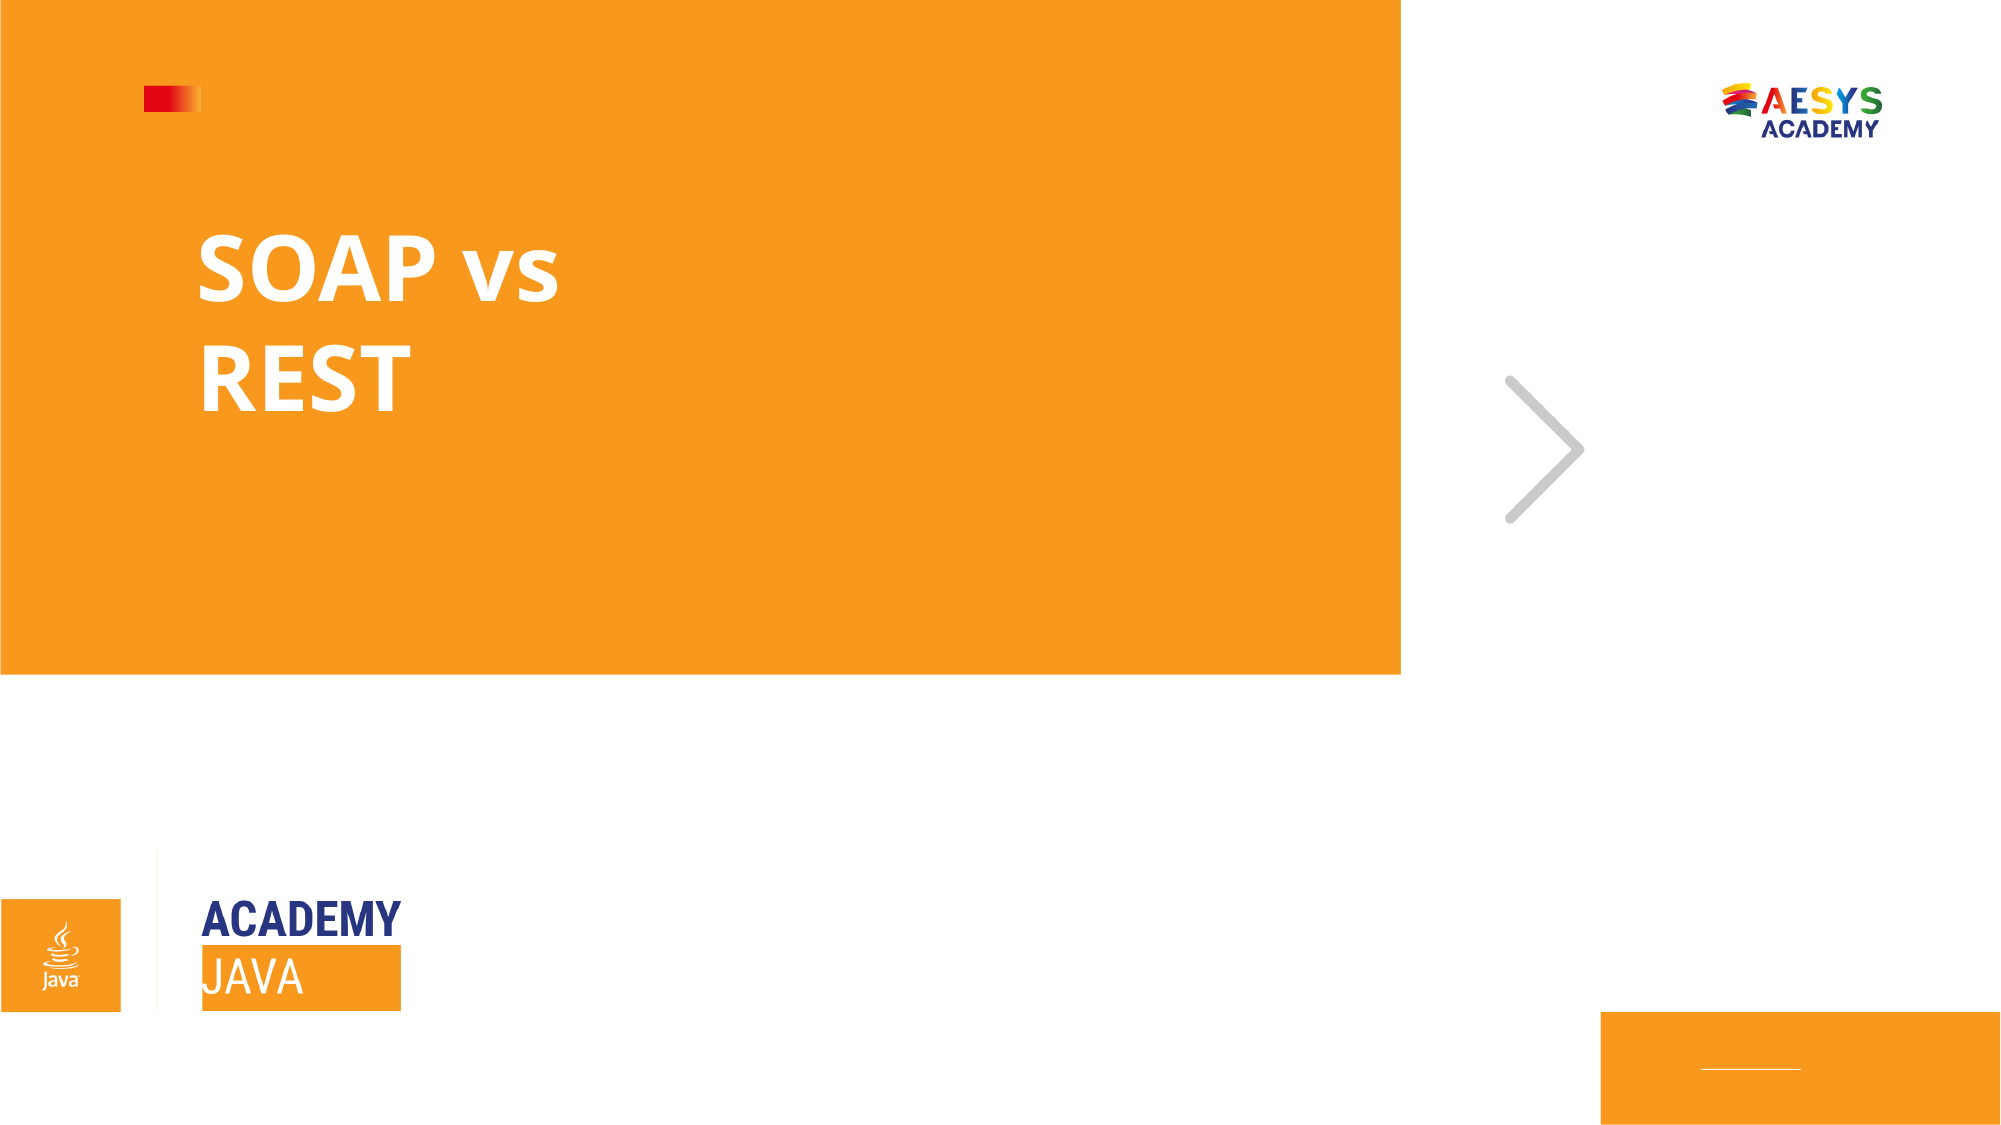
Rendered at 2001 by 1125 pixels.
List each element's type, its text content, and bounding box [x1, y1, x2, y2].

picture [0, 0, 2001, 1125]
text_box SOAP vs REST [182, 202, 1172, 438]
